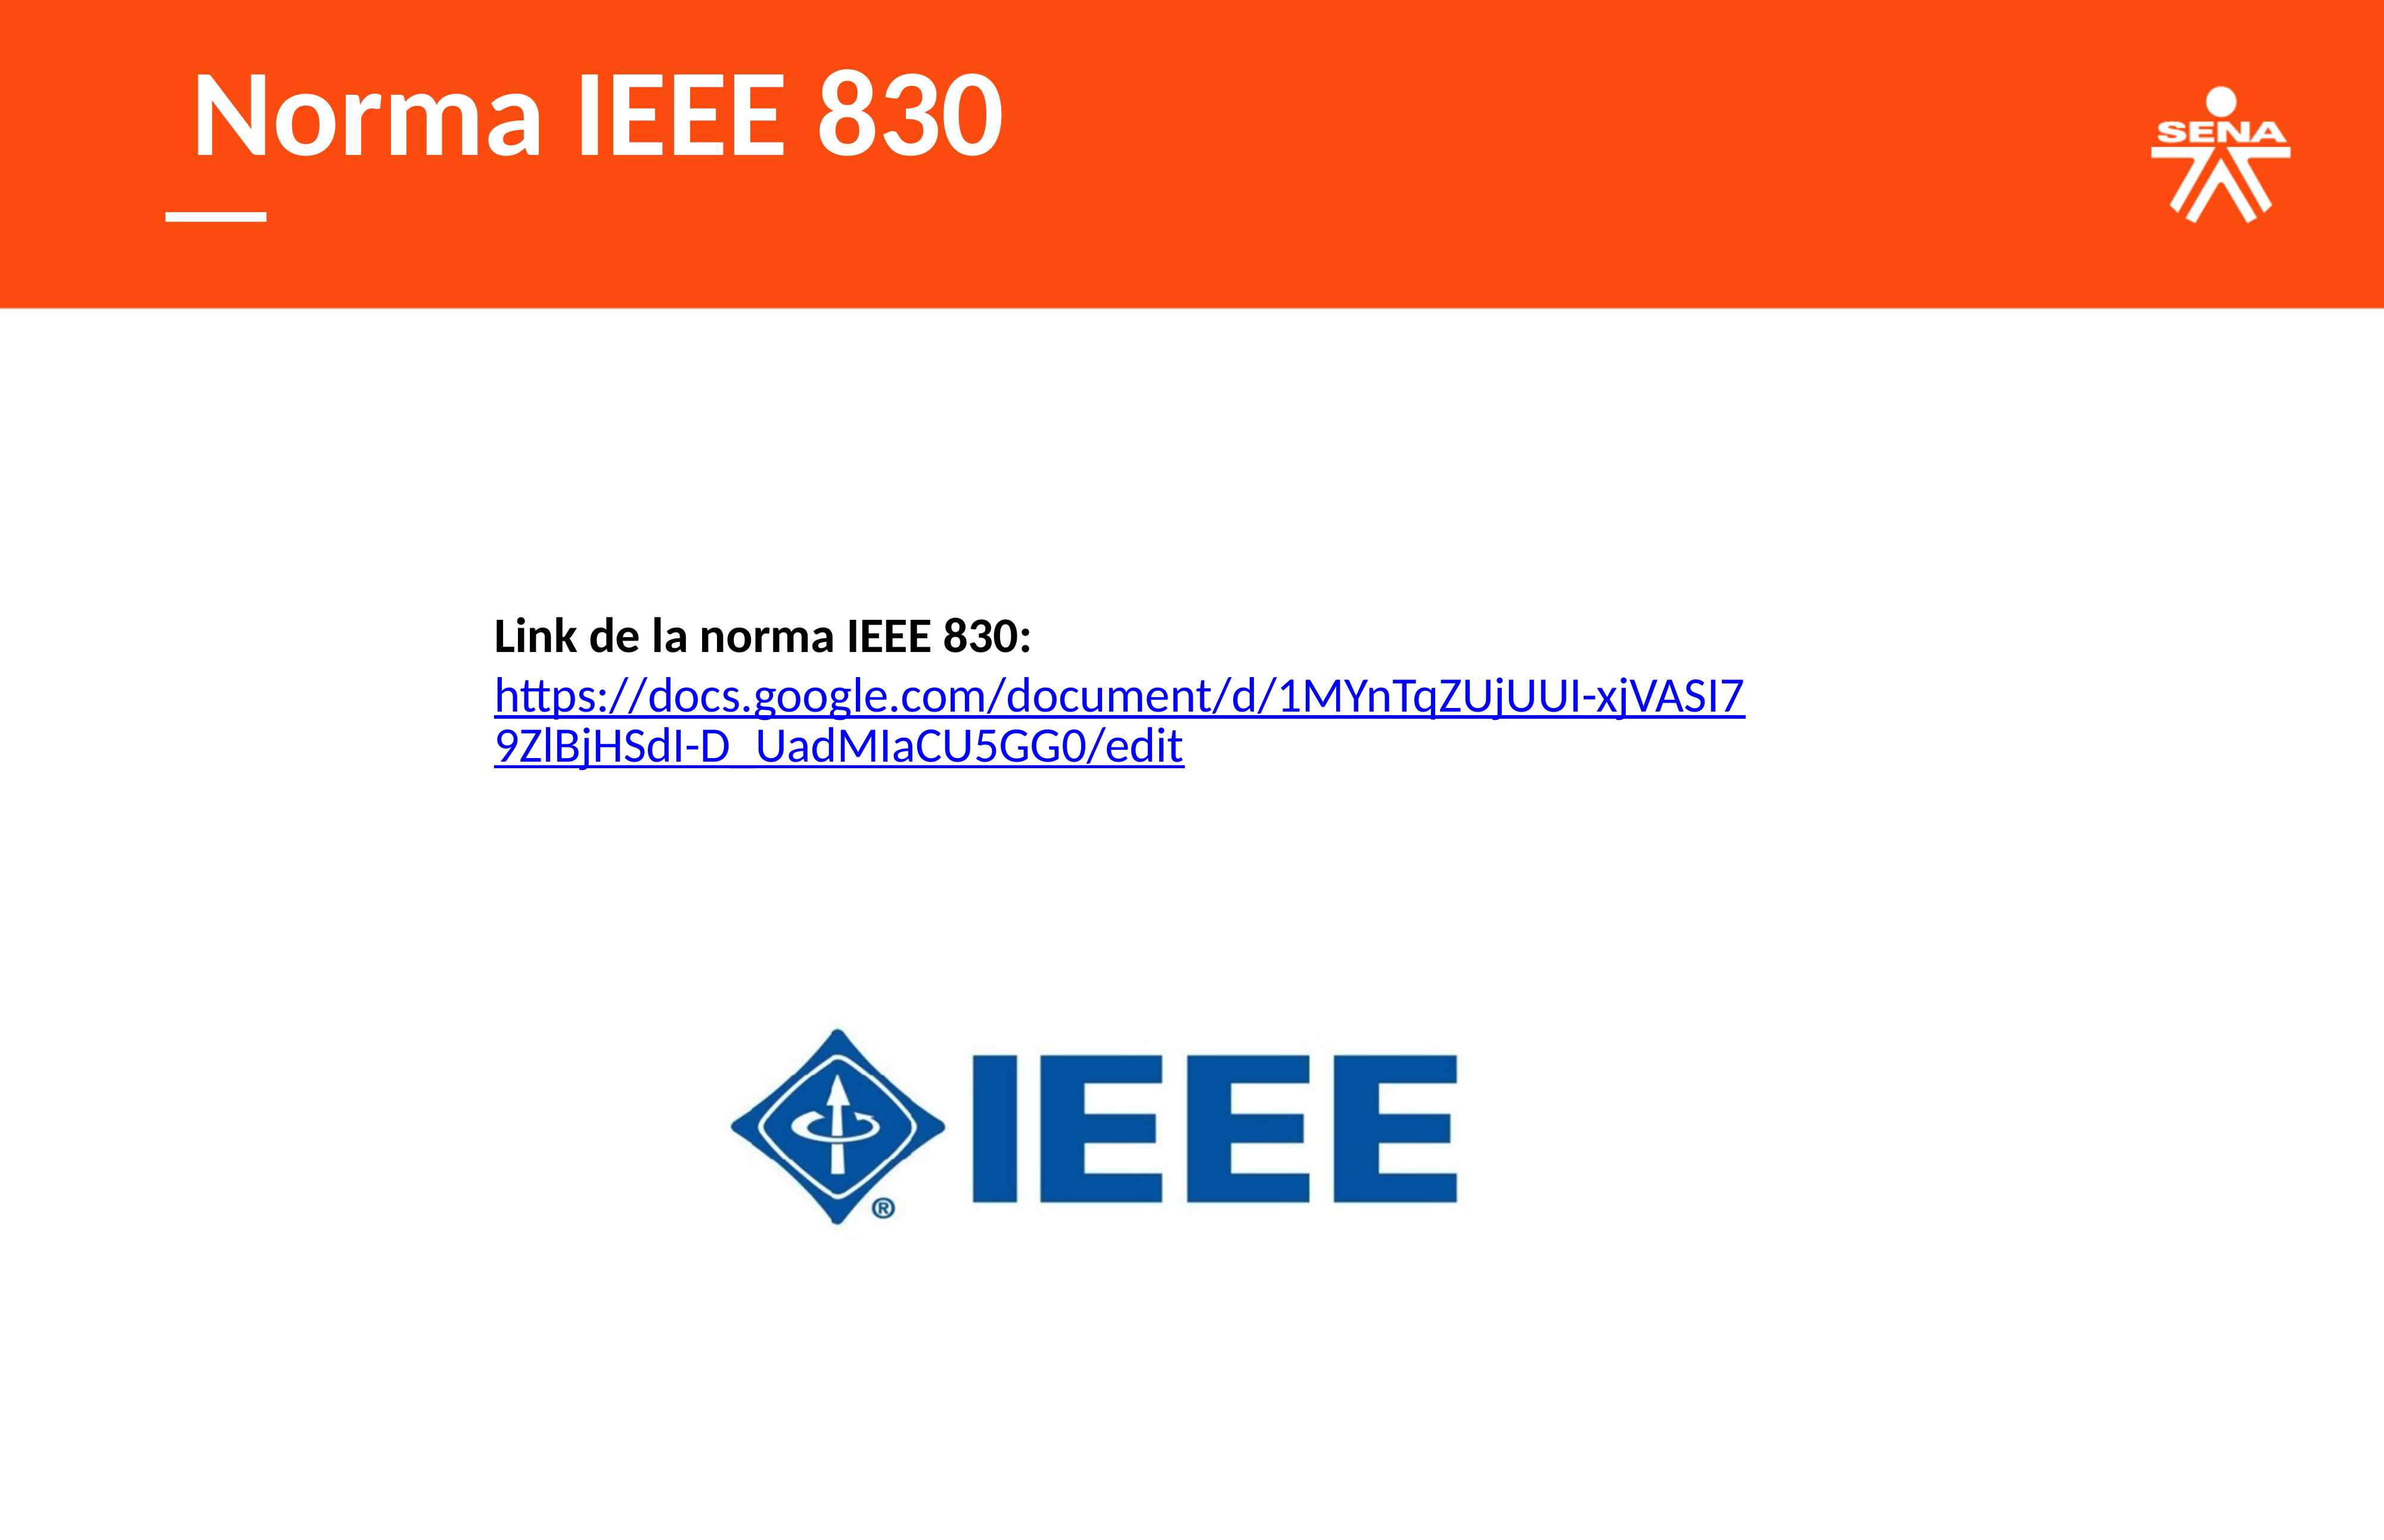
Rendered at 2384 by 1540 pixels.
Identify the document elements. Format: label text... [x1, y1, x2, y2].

text_box Norma IEEE 830 [94, 0, 1100, 186]
picture [0, 0, 2384, 1540]
text_box [165, 212, 267, 222]
text_box Link de la norma IEEE 830: https://docs.google.com/document/d/1MYnTqZUjUUI-xjVASI79ZlBjHSdI-D_UadMIaCU5GG0/edit [485, 594, 1770, 731]
